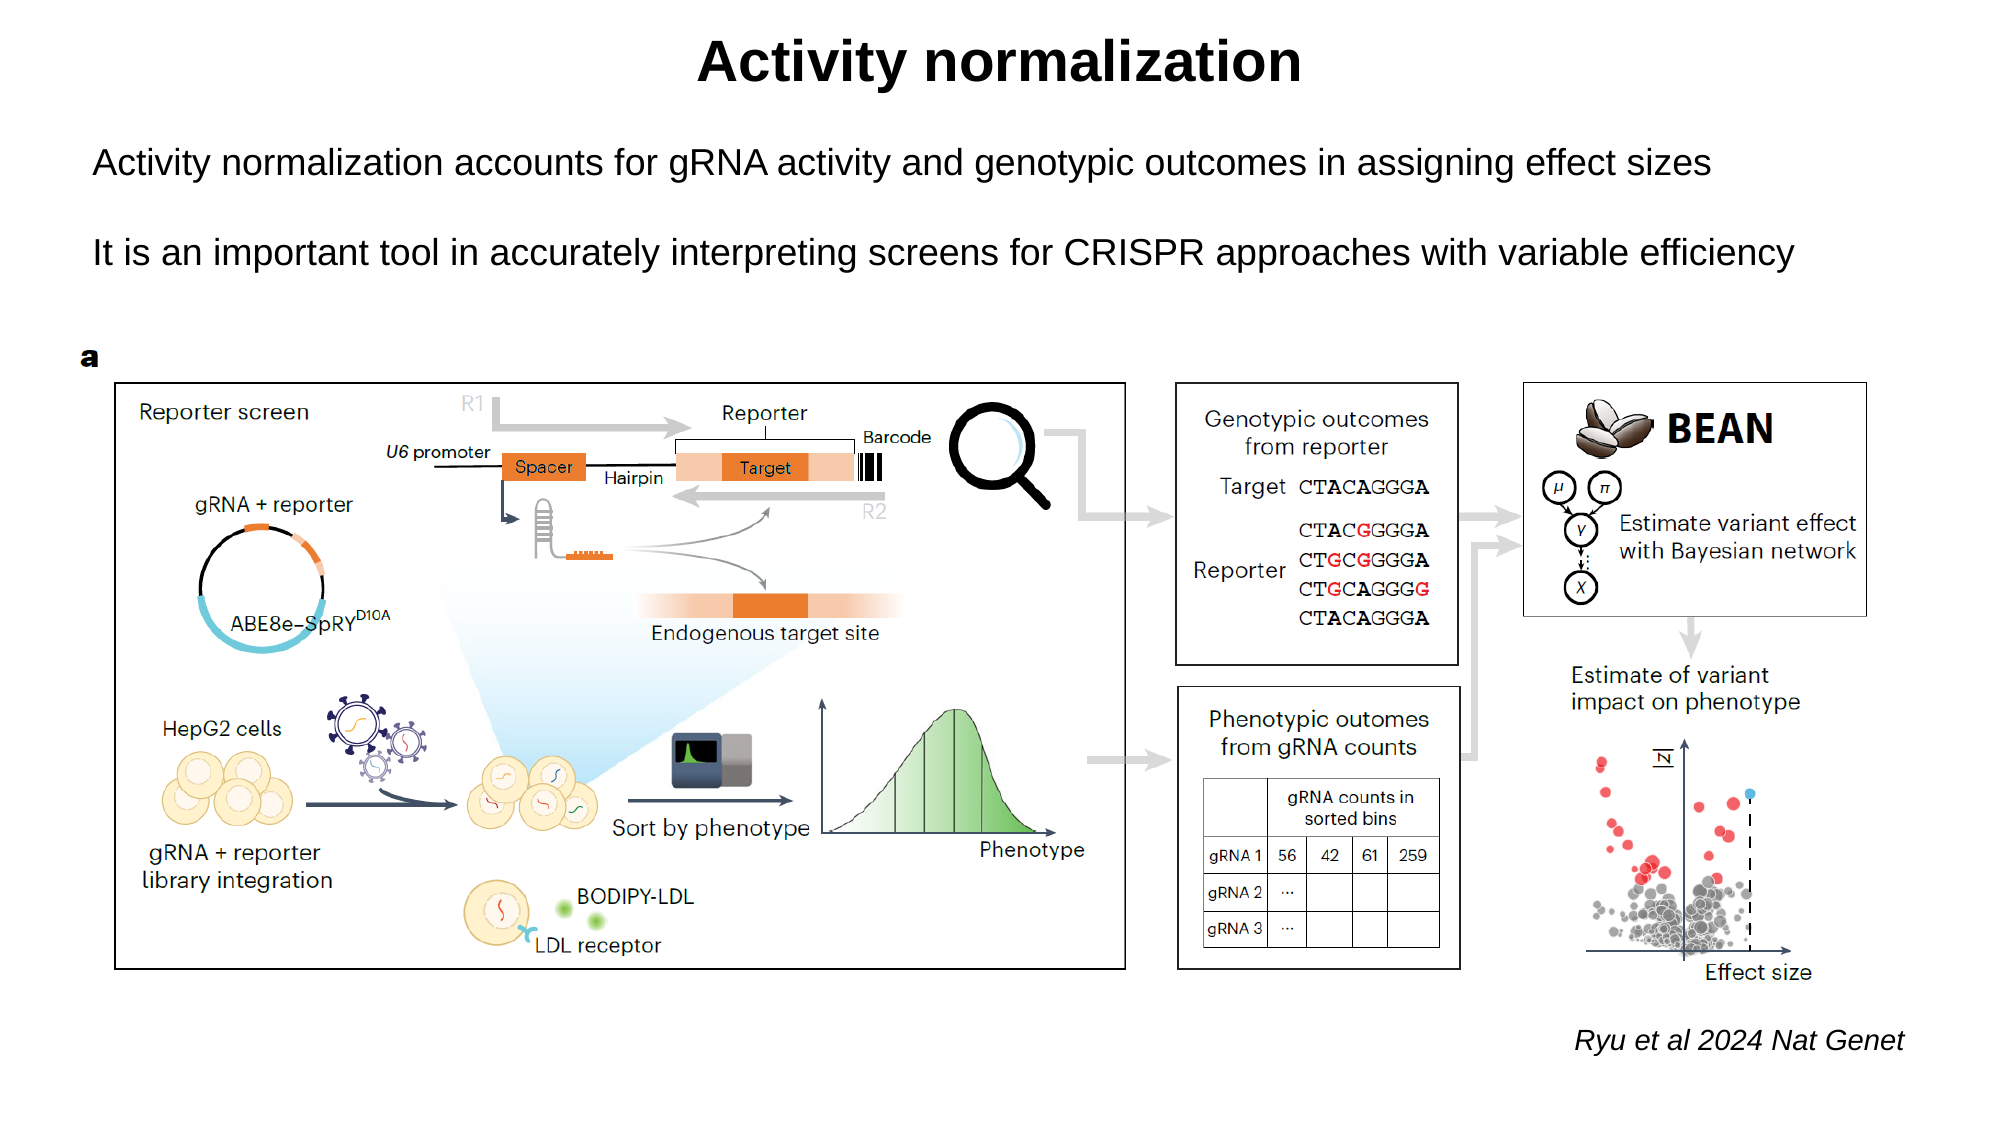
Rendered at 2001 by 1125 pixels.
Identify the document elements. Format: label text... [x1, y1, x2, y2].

text_box Activity normalization accounts for gRNA activity and genotypic outcomes in assigning effect sizes It is an important tool in accurately interpreting screens for CRISPR approaches with variable efficiency [77, 131, 1967, 281]
picture [6, 327, 1880, 999]
text_box Activity normalization [0, 15, 2000, 101]
text_box Ryu et al 2024 Nat Genet [1559, 1013, 1921, 1064]
